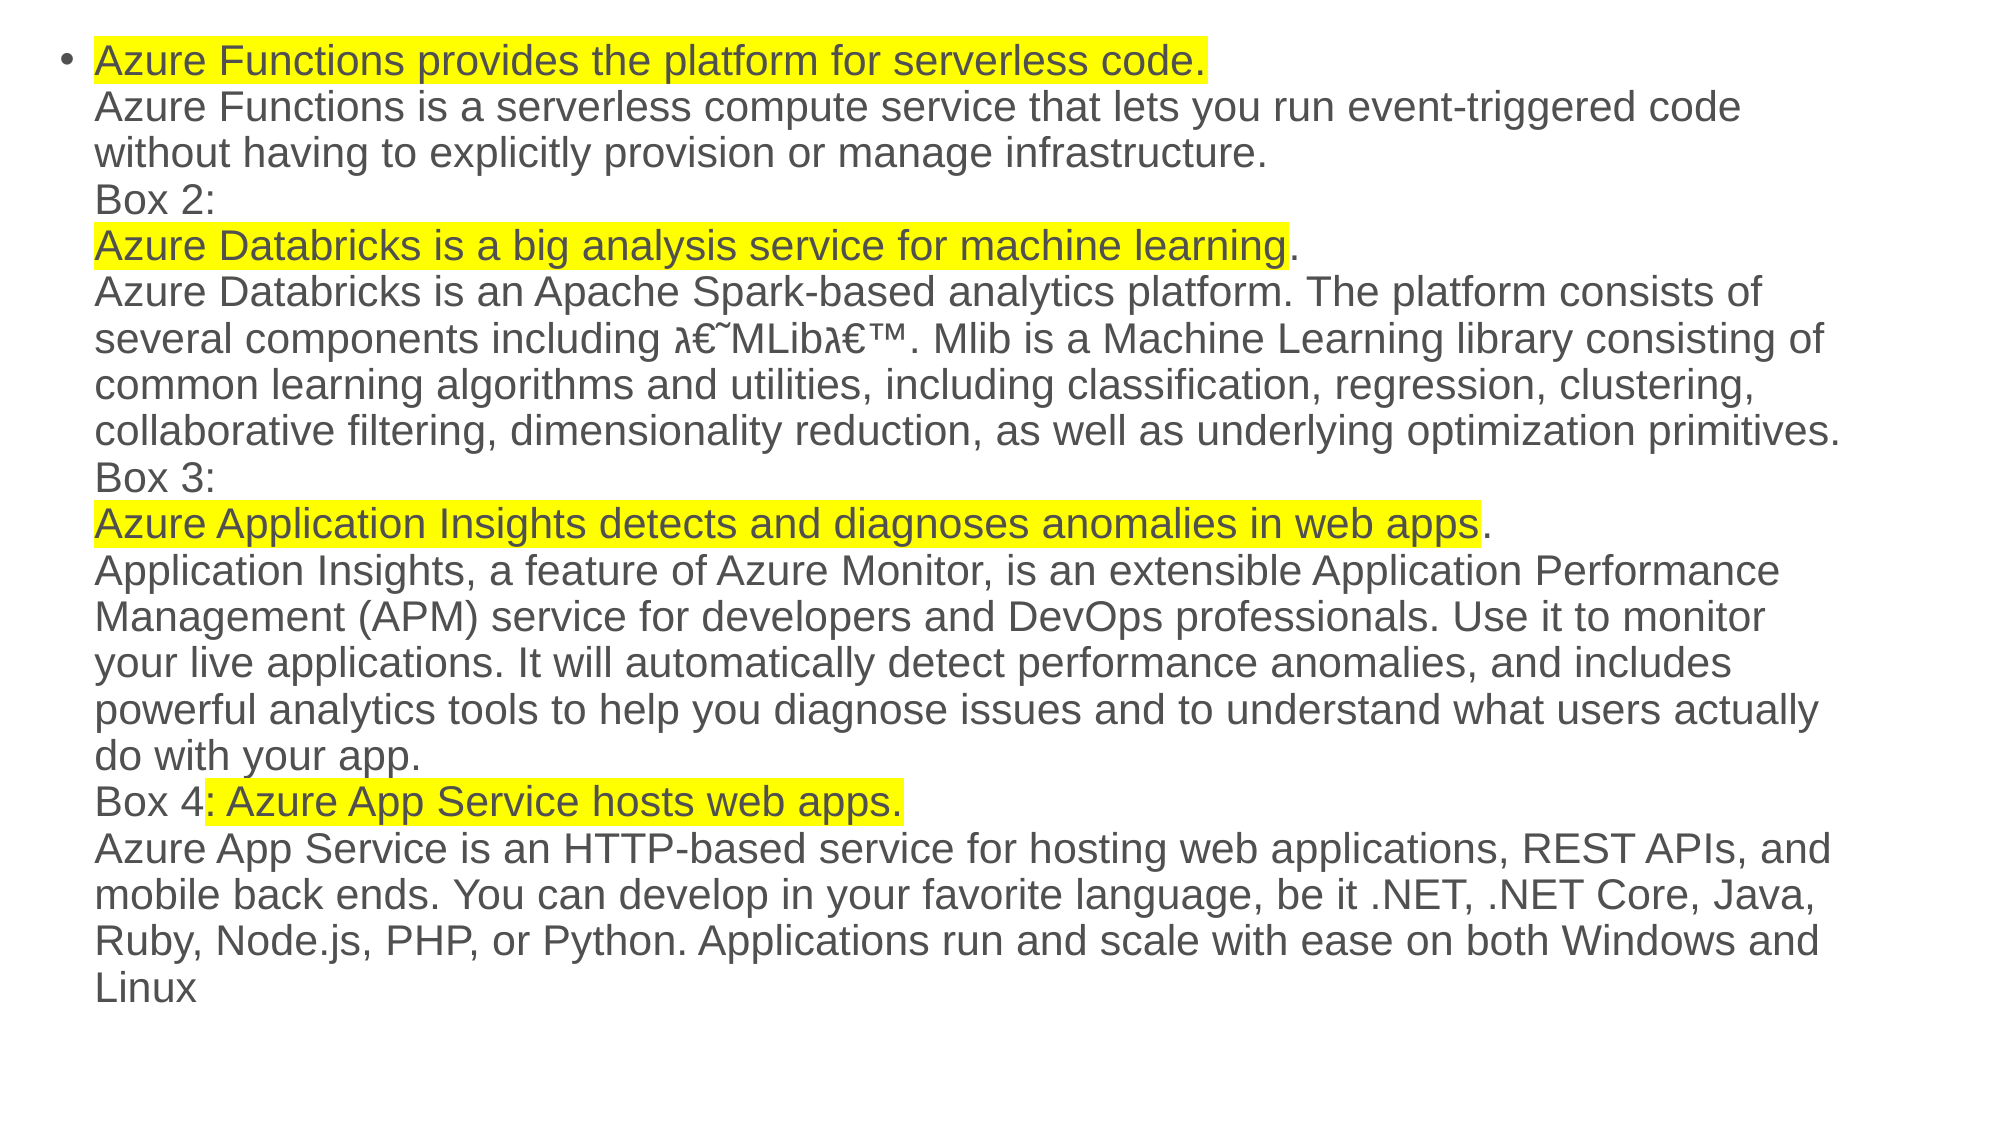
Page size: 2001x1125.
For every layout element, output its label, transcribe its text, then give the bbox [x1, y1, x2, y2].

list Azure Functions provides the platform for serverless code. Azure Functions is a serverless compute service that lets you run event-triggered code without having to explicitly provision or manage infrastructure. Box 2: Azure Databricks is a big analysis service for machine learning. Azure Databricks is an Apache Spark-based analytics platform. The platform consists of several components including ג€˜MLibג€™. Mlib is a Machine Learning library consisting of common learning algorithms and utilities, including classification, regression, clustering, collaborative filtering, dimensionality reduction, as well as underlying optimization primitives. Box 3: Azure Application Insights detects and diagnoses anomalies in web apps. Application Insights, a feature of Azure Monitor, is an extensible Application Performance Management (APM) service for developers and DevOps professionals. Use it to monitor your live applications. It will automatically detect performance anomalies, and includes powerful analytics tools to help you diagnose issues and to understand what users actually do with your app. Box 4: Azure App Service hosts web apps. Azure App Service is an HTTP-based service for hosting web applications, REST APIs, and mobile back ends. You can develop in your favorite language, be it .NET, .NET Core, Java, Ruby, Node.js, PHP, or Python. Applications run and scale with ease on both Windows and Linux [44, 30, 1877, 1052]
